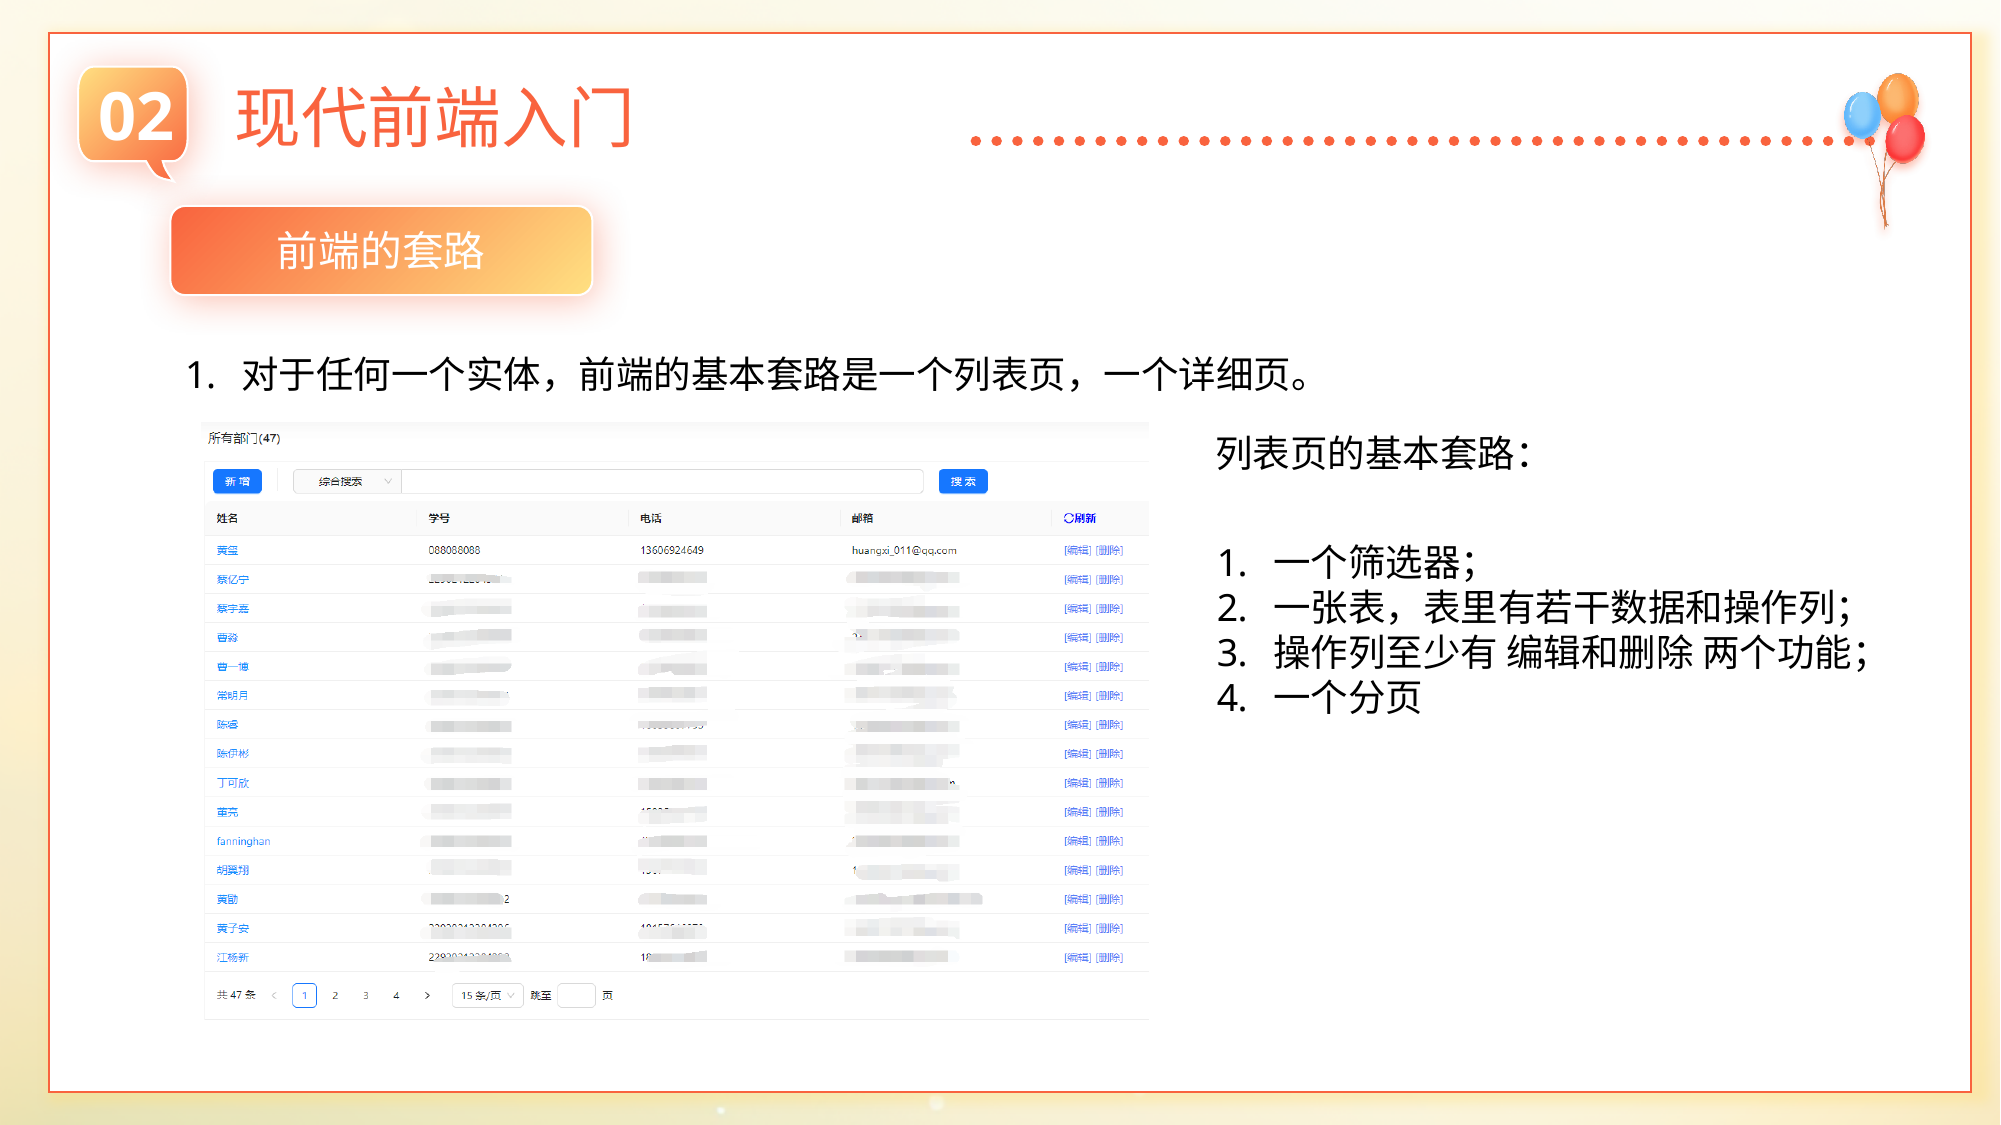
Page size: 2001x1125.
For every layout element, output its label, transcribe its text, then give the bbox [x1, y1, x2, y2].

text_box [170, 205, 593, 296]
text_box 对于任何一个实体，前端的基本套路是一个列表页，一个详细页。 [170, 321, 1924, 404]
picture [0, 0, 2000, 1125]
text_box 列表页的基本套路： [1200, 422, 1568, 482]
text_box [72, 60, 1961, 240]
text_box 一个筛选器； 一张表，表里有若干数据和操作列； 操作列至少有 编辑和删除 两个功能； 一个分页 [1202, 531, 1906, 726]
